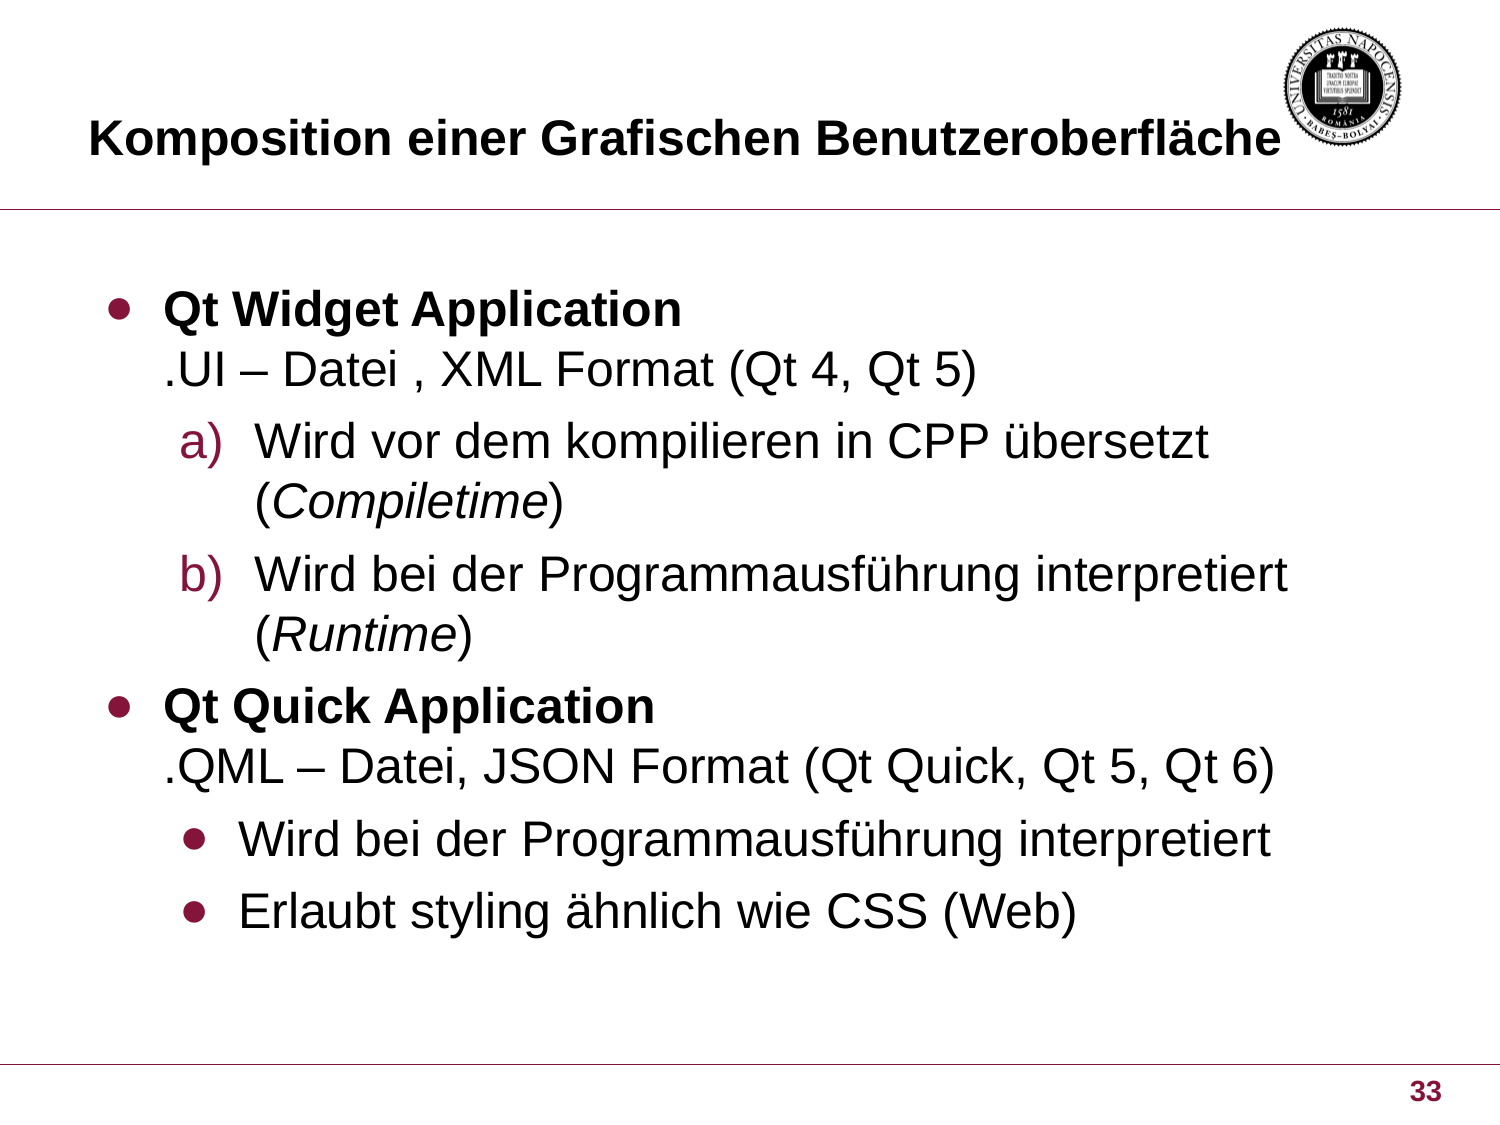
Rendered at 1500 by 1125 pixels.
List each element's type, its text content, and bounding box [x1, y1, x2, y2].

slide_number 33 [1371, 1078, 1443, 1102]
list Qt Widget Application .UI – Datei , XML Format (Qt 4, Qt 5) Wird vor dem kompilieren in CPP übersetzt (Compiletime) Wird bei der Programmausführung interpretiert (Runtime) Qt Quick Application .QML – Datei, JSON Format (Qt Quick, Qt 5, Qt 6) Wird bei der Programmausführung interpretiert Erlaubt styling ähnlich wie CSS (Web) [75, 263, 1425, 916]
title Komposition einer Grafischen Benutzeroberfläche [75, 44, 1425, 233]
picture [1273, 17, 1412, 44]
